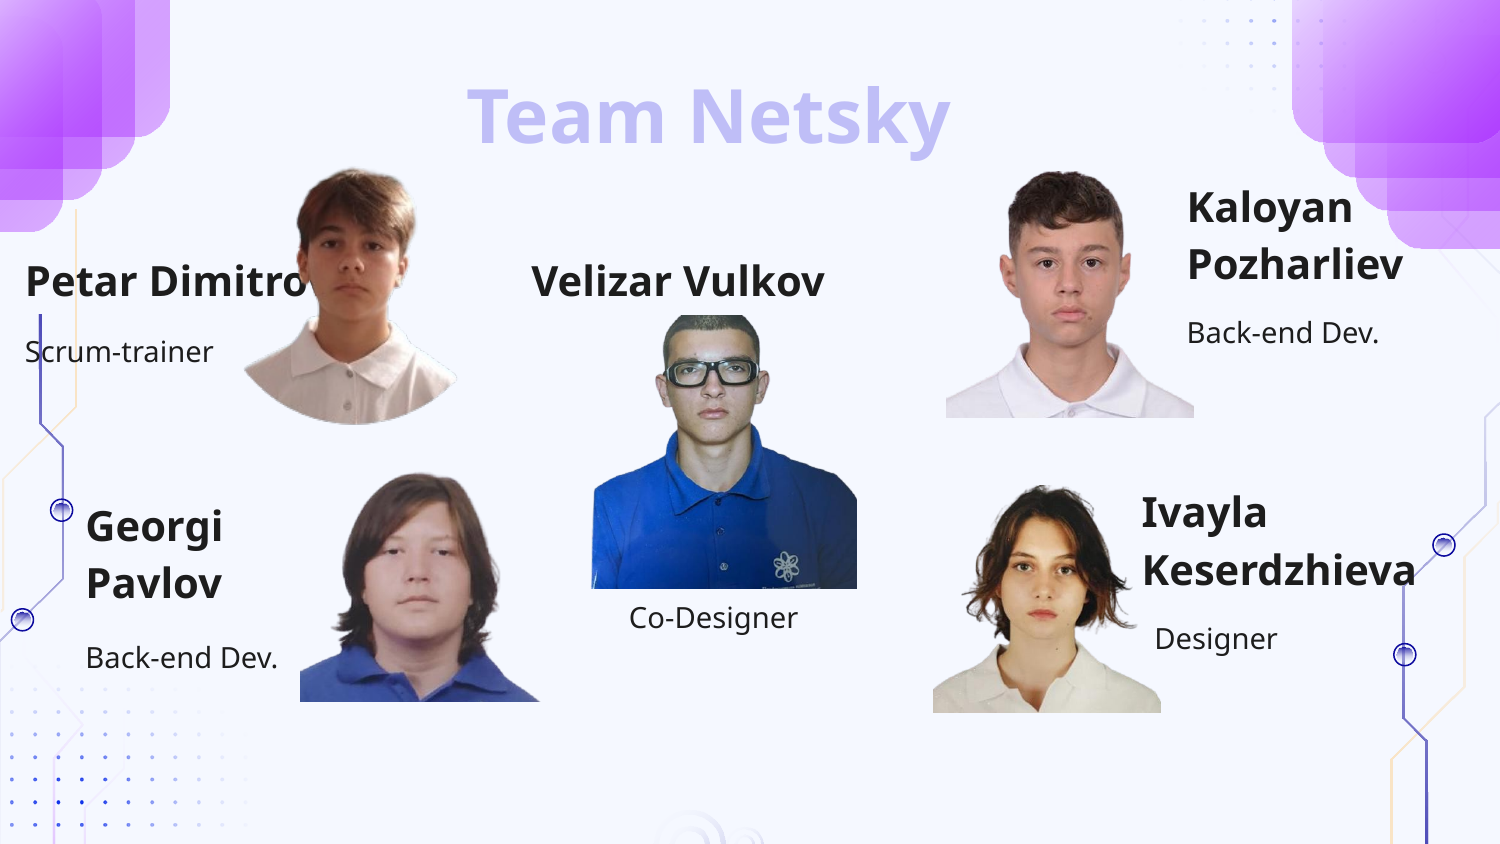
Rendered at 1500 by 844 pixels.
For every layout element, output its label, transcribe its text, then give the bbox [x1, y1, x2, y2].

text_box Velizar Vulkov [516, 252, 925, 320]
subtitle Petar Dimitrov [9, 253, 209, 312]
picture [1161, 0, 1291, 53]
title Team Netsky [451, 53, 1286, 147]
picture [299, 459, 543, 702]
picture [214, 145, 495, 427]
subtitle Georgi Pavlov [70, 555, 294, 622]
subtitle Scrum-trainer [9, 312, 209, 422]
picture [932, 484, 1161, 713]
subtitle Back-end Dev. [70, 622, 416, 729]
picture [582, 315, 857, 589]
picture [56, 729, 277, 844]
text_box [1291, 0, 1500, 249]
subtitle Kaloyan Pozharliev [1199, 236, 1500, 304]
subtitle Ivayla Keserdzhieva [1165, 542, 1472, 600]
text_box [0, 0, 165, 237]
picture [946, 170, 1194, 419]
picture [1, 634, 77, 844]
text_box Co-Designer [613, 579, 927, 689]
subtitle Back-end Dev. [1199, 304, 1500, 404]
subtitle Designer [1165, 600, 1485, 710]
